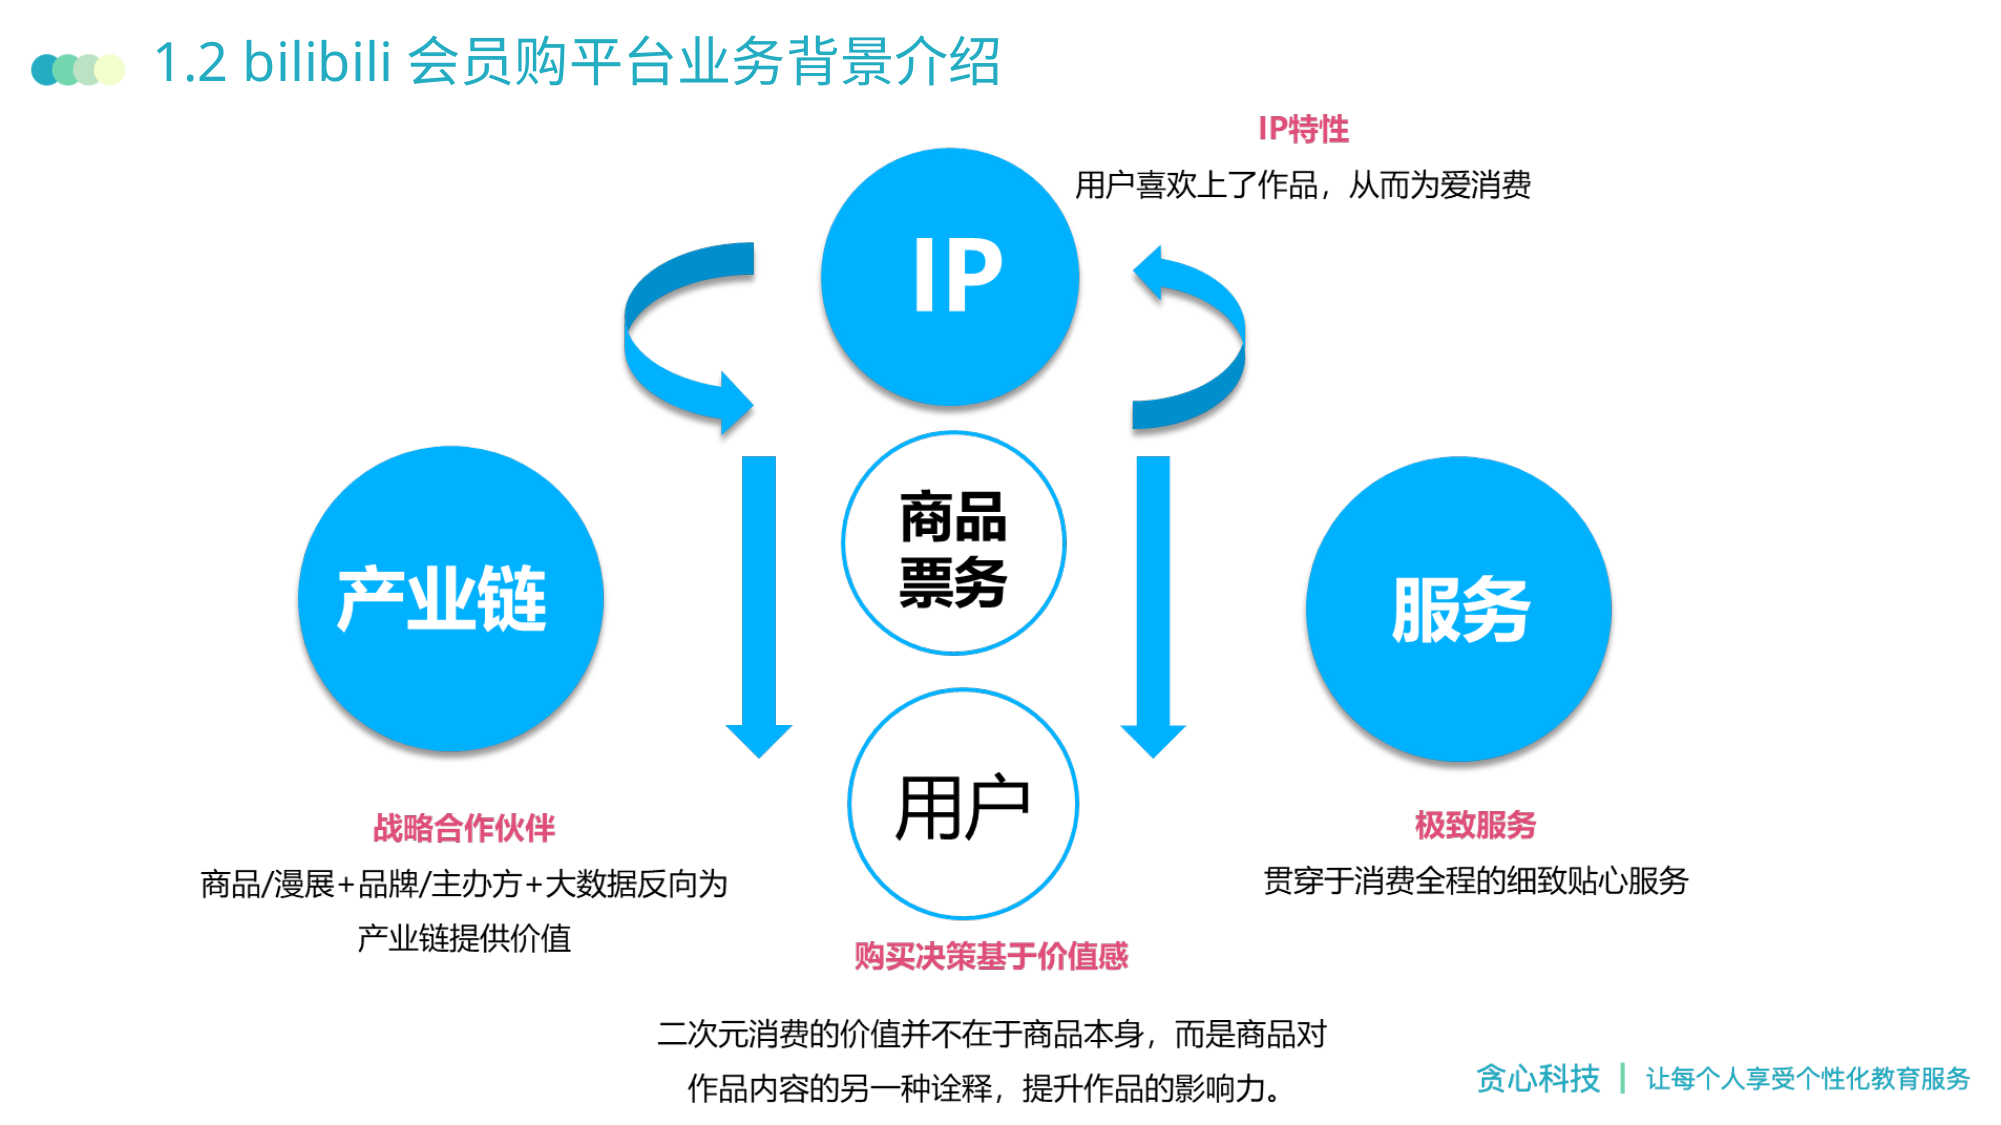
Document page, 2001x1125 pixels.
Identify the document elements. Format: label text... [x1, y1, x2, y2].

title 1.2 bilibili会员购平台业务背景介绍 [137, 38, 1863, 91]
picture [0, 0, 2001, 1125]
